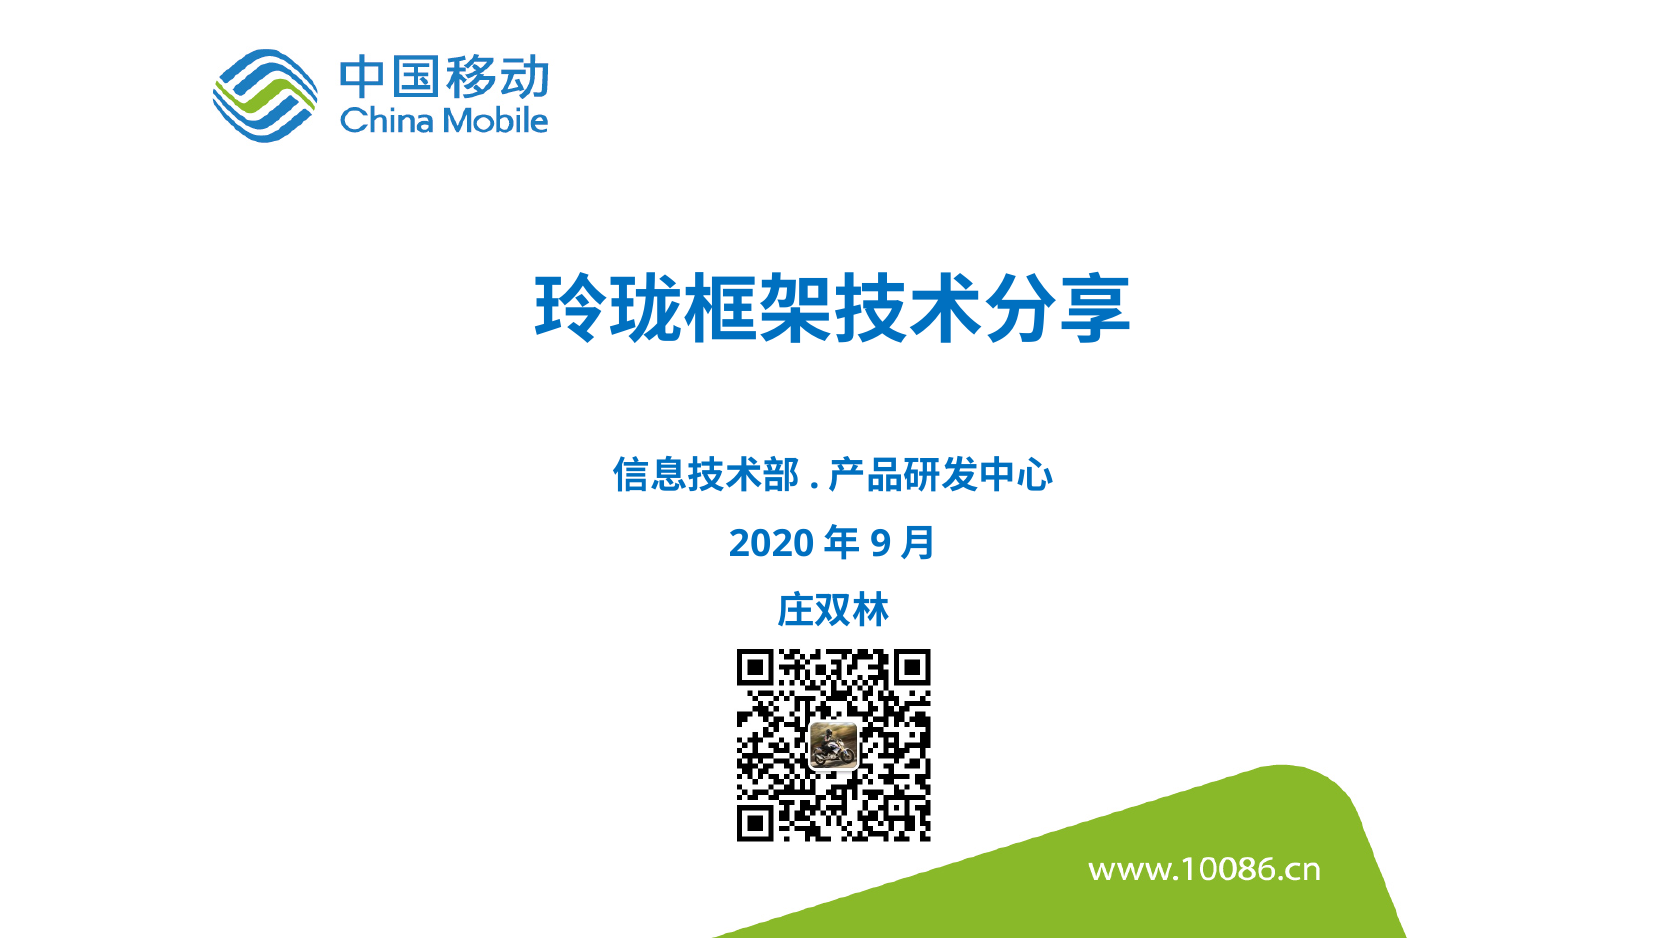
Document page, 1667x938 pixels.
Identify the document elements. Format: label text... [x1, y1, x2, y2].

picture [143, 0, 1522, 938]
text_box 玲珑框架技术分享 [183, 208, 1483, 359]
text_box 信息技术部.产品研发中心 2020年9月 庄双林 [492, 421, 1175, 639]
